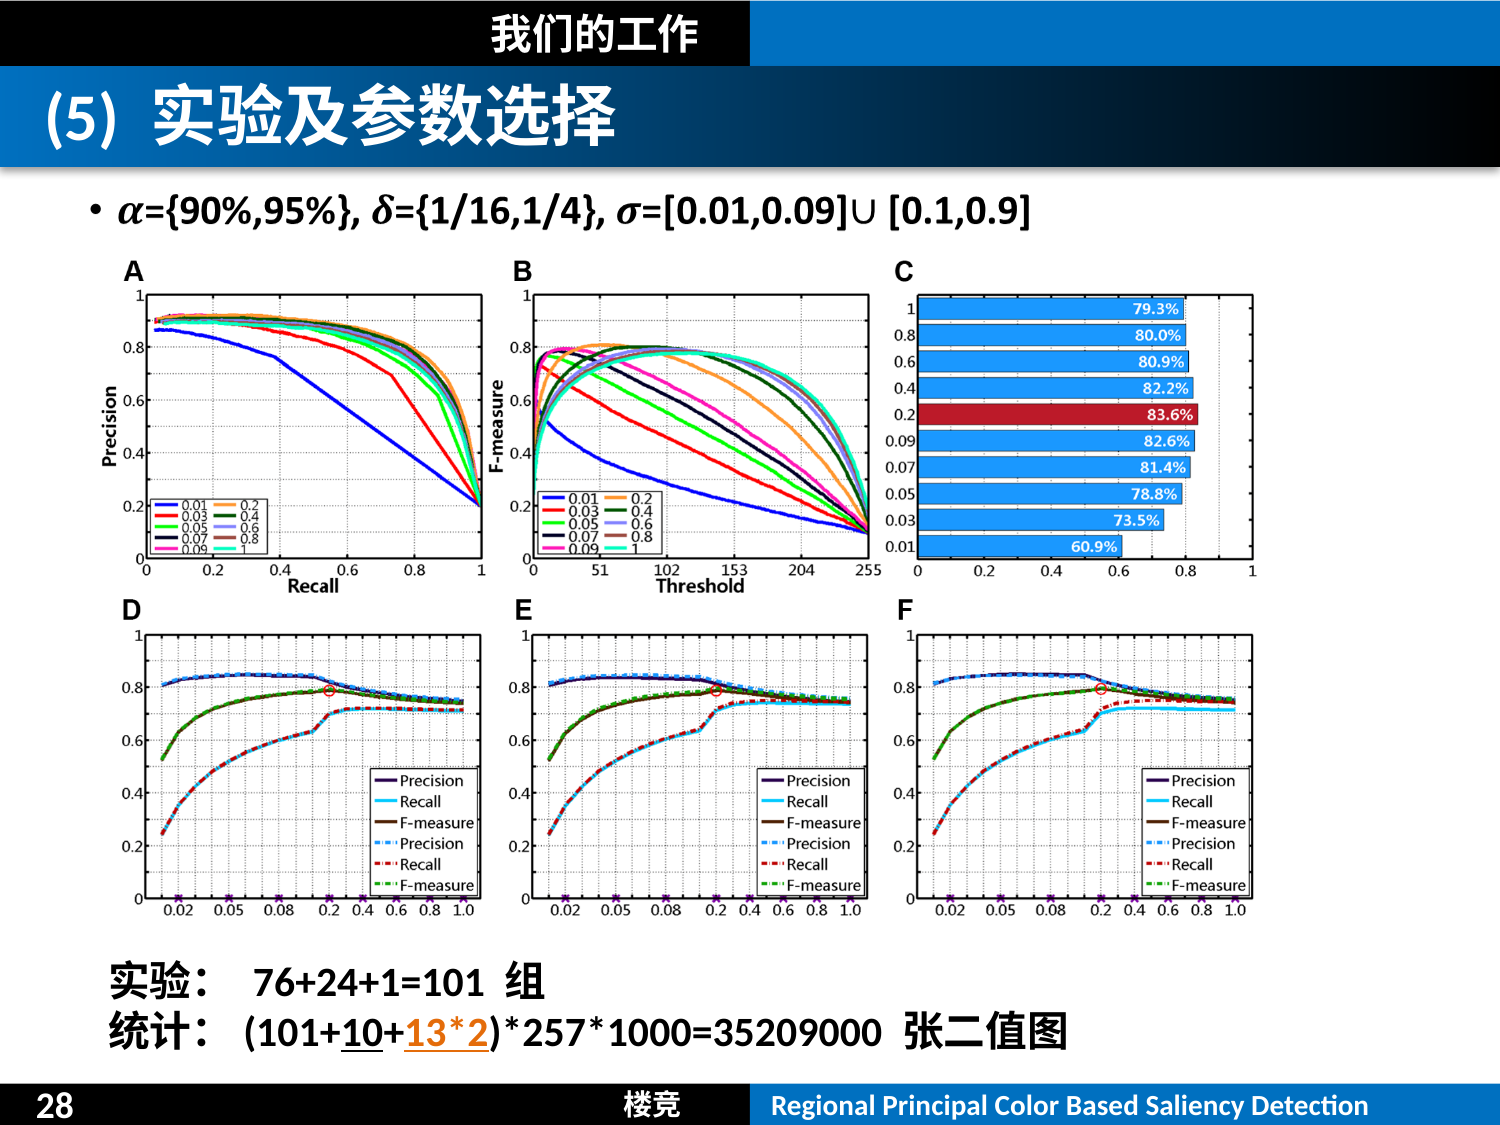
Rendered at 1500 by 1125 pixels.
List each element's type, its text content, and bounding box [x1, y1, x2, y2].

list (5) 实验及参数选择 [29, 66, 1500, 161]
picture [100, 255, 1259, 919]
text_box 实验： 76+24+1=101 组 统计：(101+10+13*2)*257*1000=35209000 张二值图 [93, 947, 1084, 1063]
list 我们的工作 [277, 0, 715, 67]
text_box [73, 161, 1471, 885]
